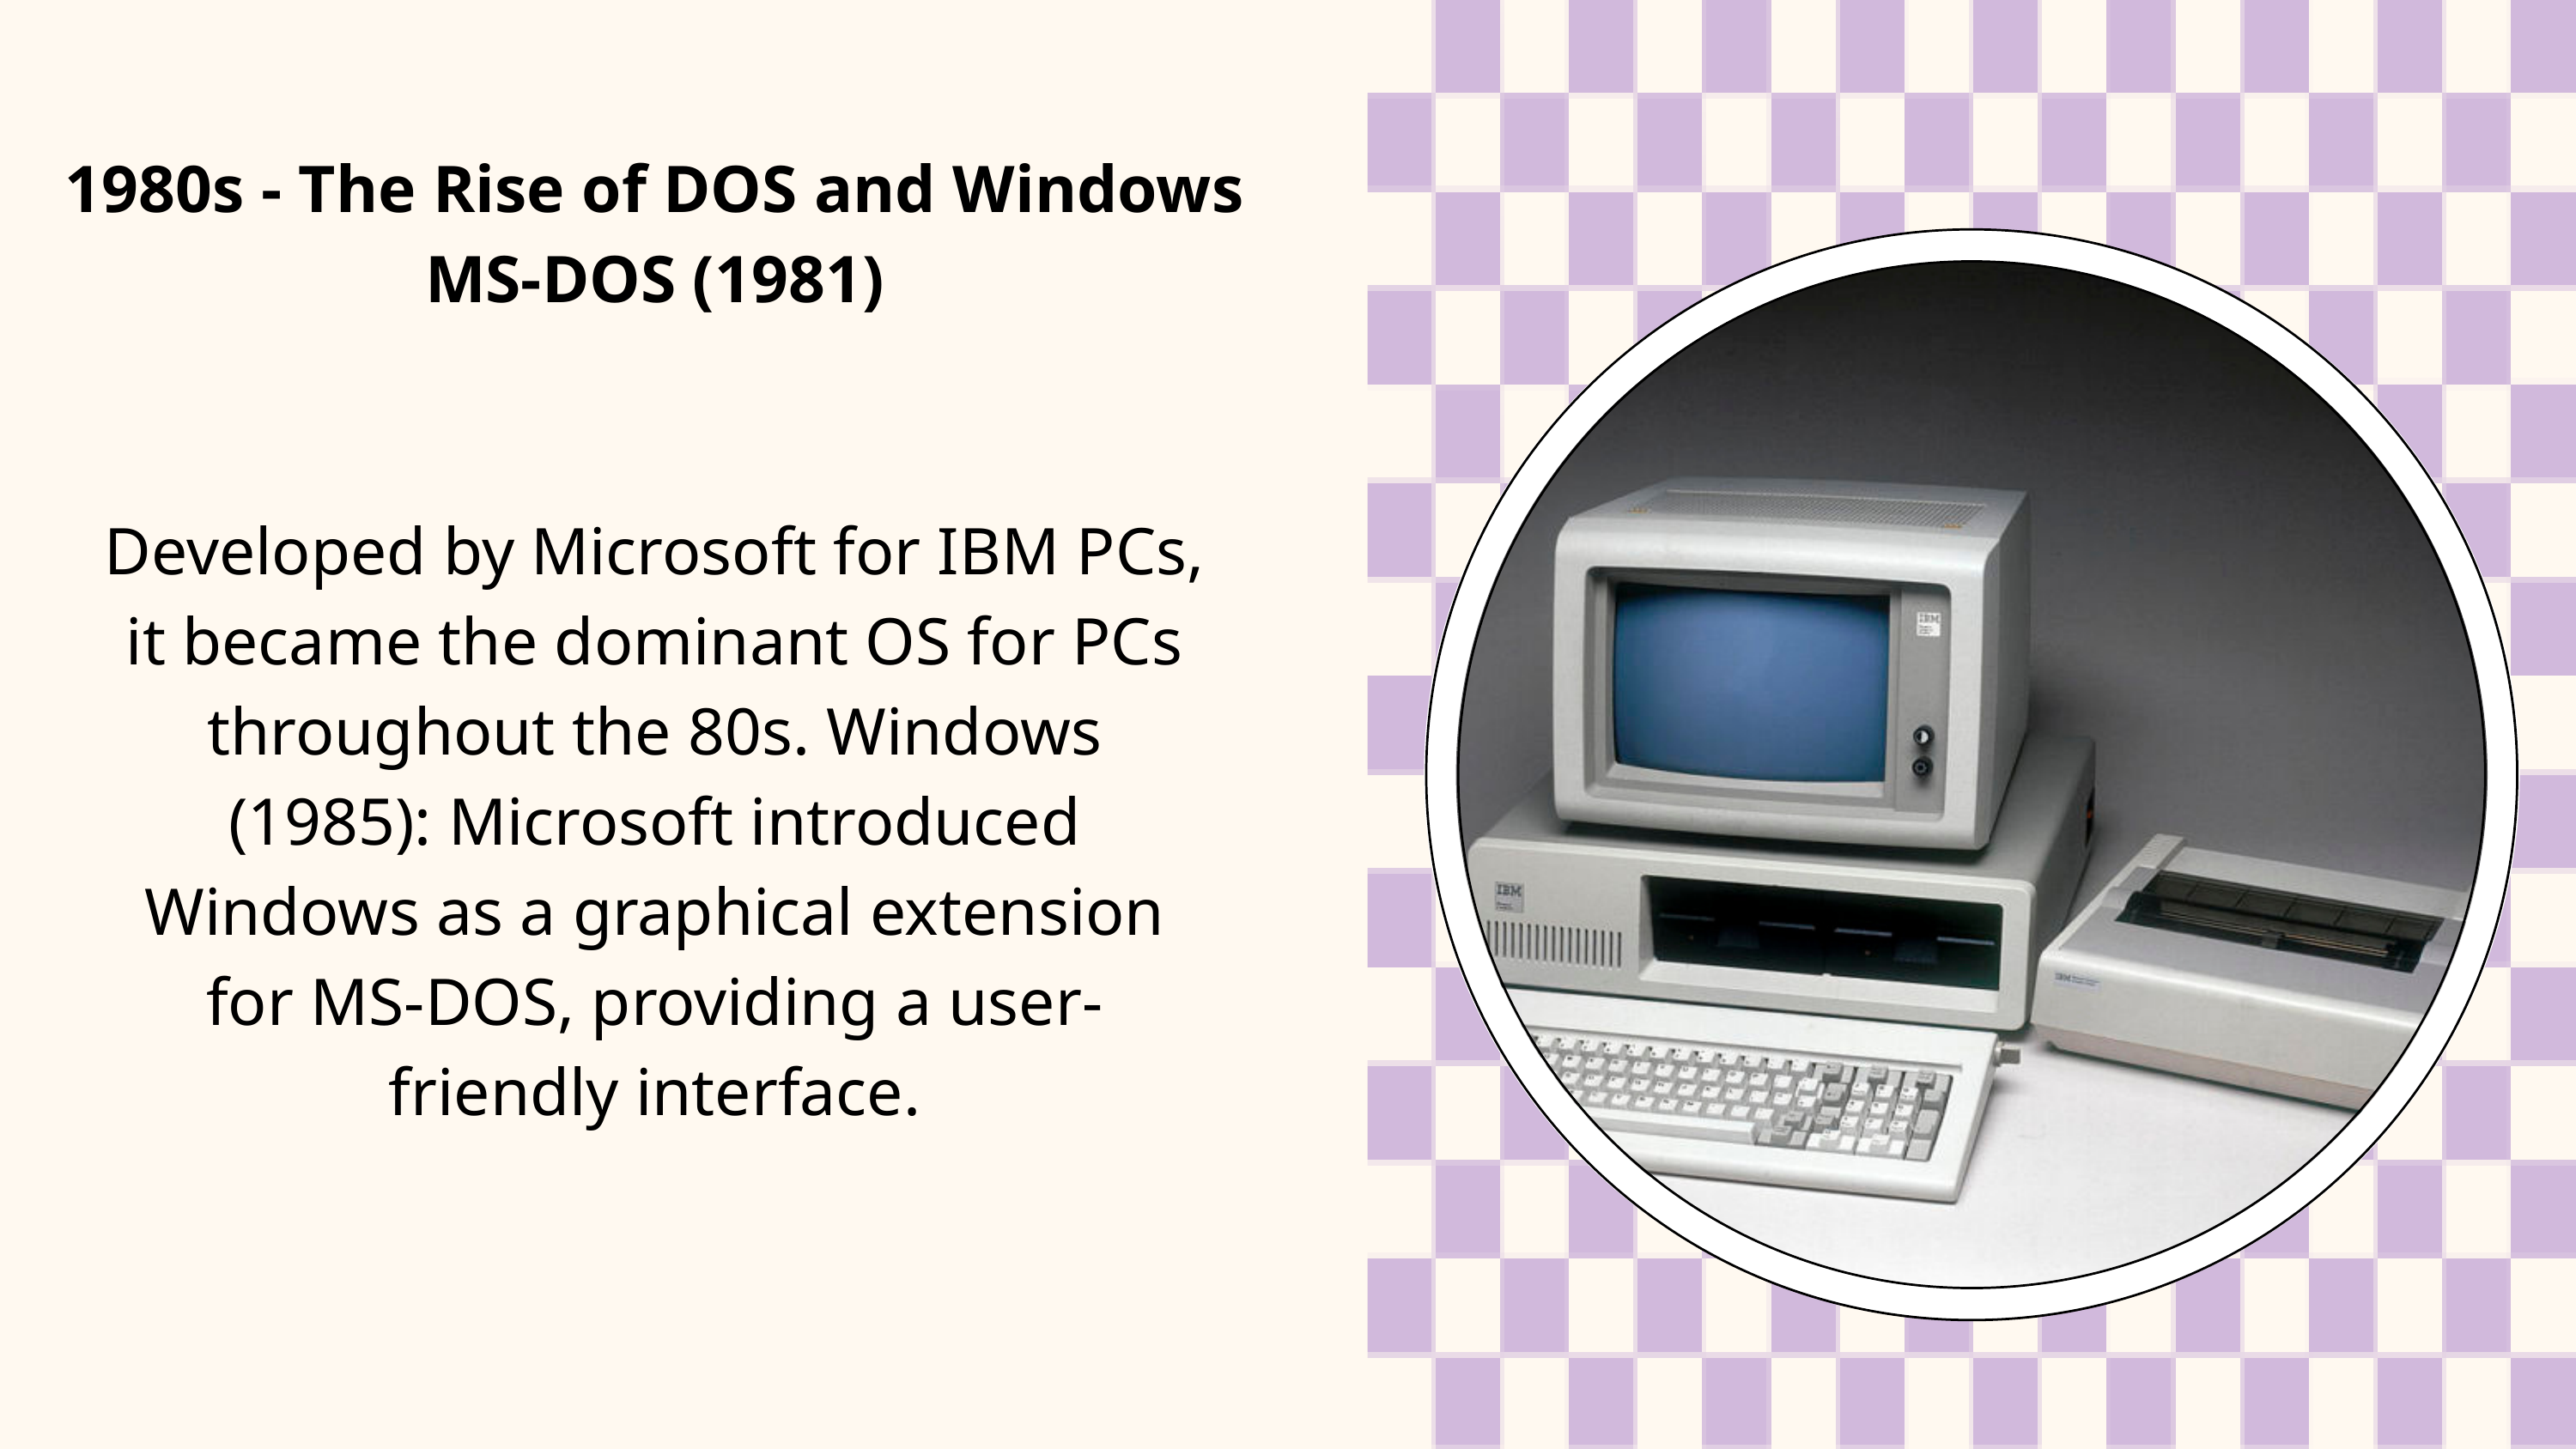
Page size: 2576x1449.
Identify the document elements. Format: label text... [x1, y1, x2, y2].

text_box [1425, 227, 2519, 1322]
text_box Developed by Microsoft for IBM PCs, it became the dominant OS for PCs throughout the 80s. Windows (1985): Microsoft introduced Windows as a graphical extension for MS-DOS, providing a user-friendly interface. [103, 498, 1206, 1129]
text_box 1980s - The Rise of DOS and Windows MS-DOS (1981) [0, 135, 1310, 316]
text_box [1367, 0, 2576, 1449]
